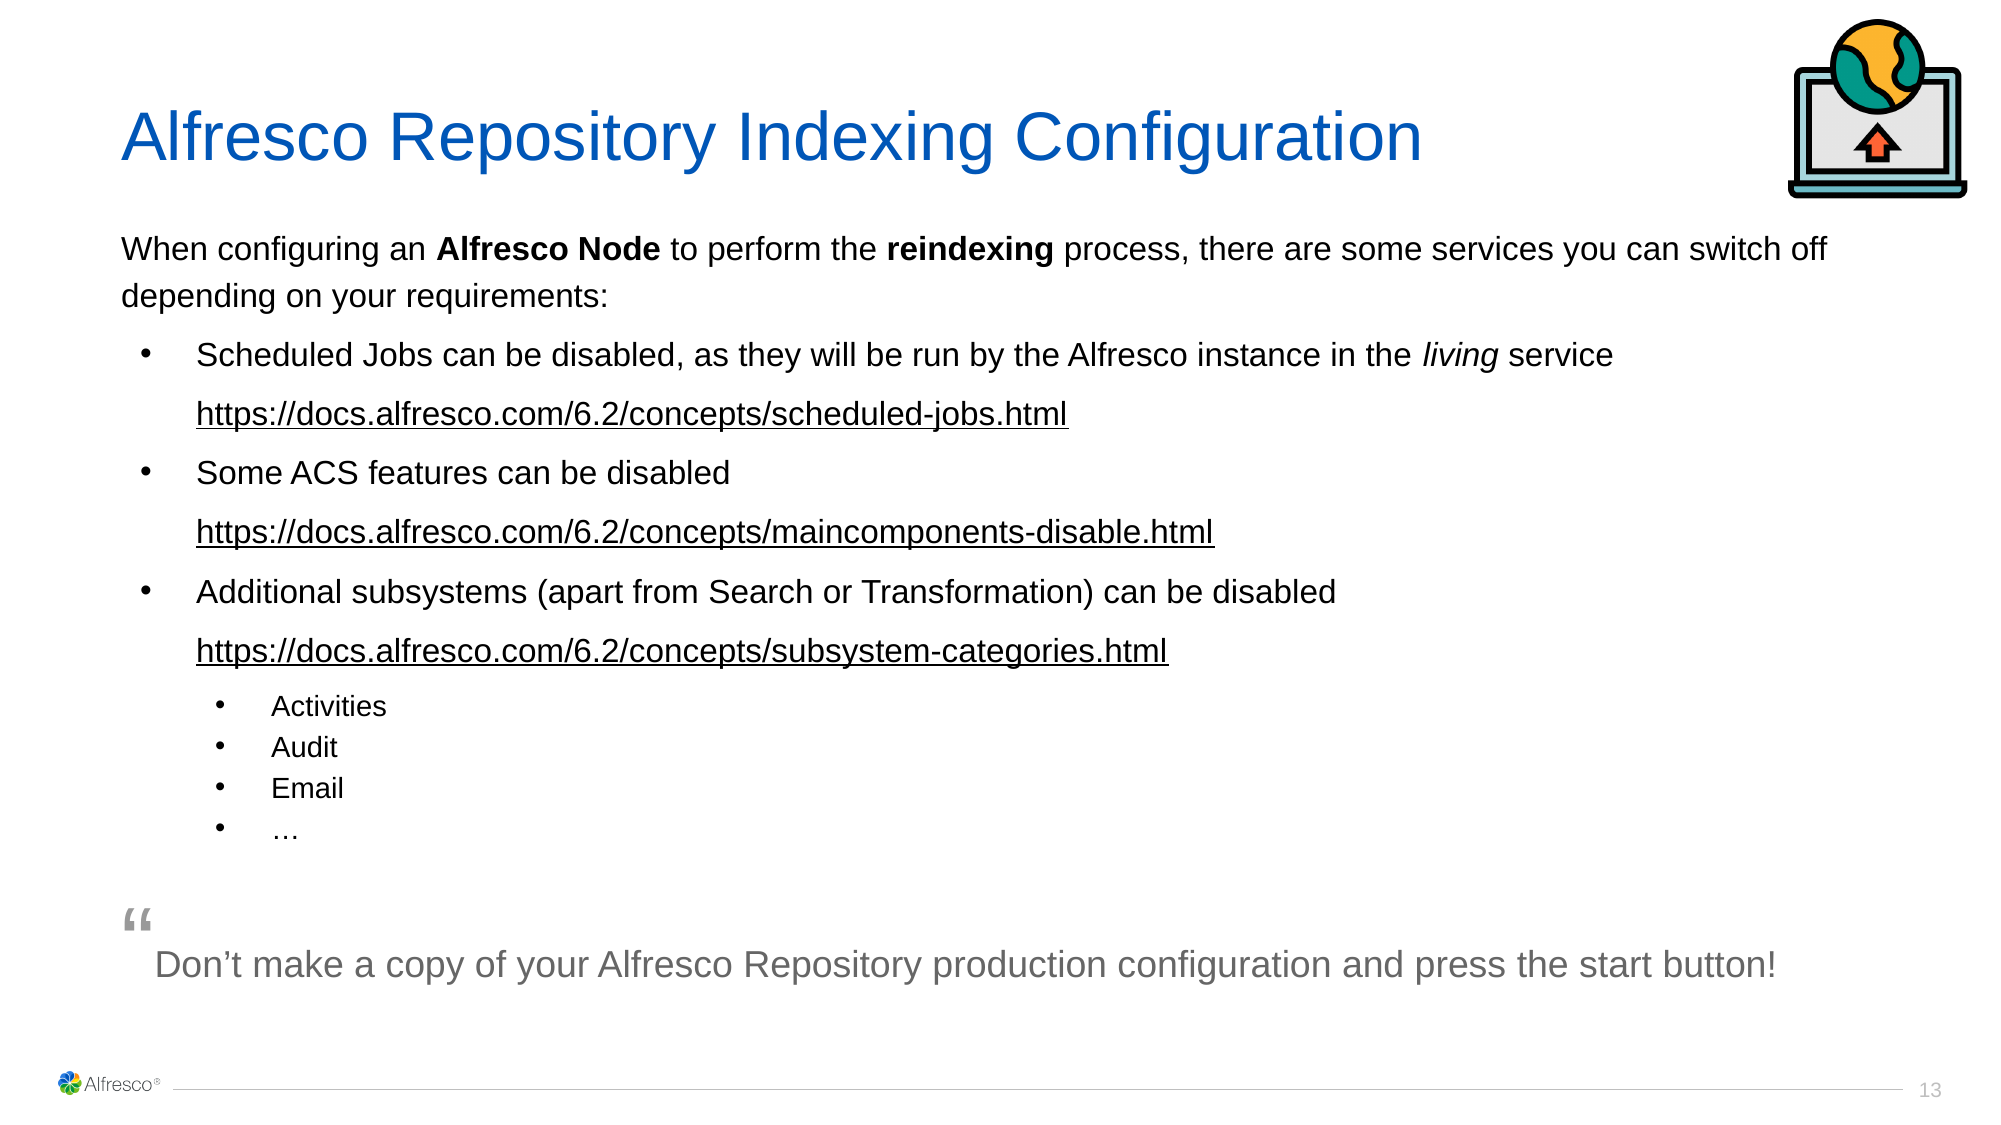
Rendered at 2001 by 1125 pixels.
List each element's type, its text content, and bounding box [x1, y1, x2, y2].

title Alfresco Repository Indexing Configuration [106, 84, 1777, 184]
picture [1782, 13, 1973, 205]
list When configuring an Alfresco Node to perform the reindexing process, there are some services you can switch off depending on your requirements: Scheduled Jobs can be disabled, as they will be run by the Alfresco instance in the living service https://docs.alfresco.com/6.2/concepts/scheduled-jobs.html Some ACS features can be disabled https://docs.alfresco.com/6.2/concepts/maincomponents-disable.html Additional subsystems (apart from Search or Transformation) can be disabled https://docs.alfresco.com/6.2/concepts/subsystem-categories.html Activities Audit Email … “Don’t make a copy of your Alfresco Repository production configuration and press the start button! [106, 213, 1930, 1008]
picture [45, 1058, 173, 1108]
